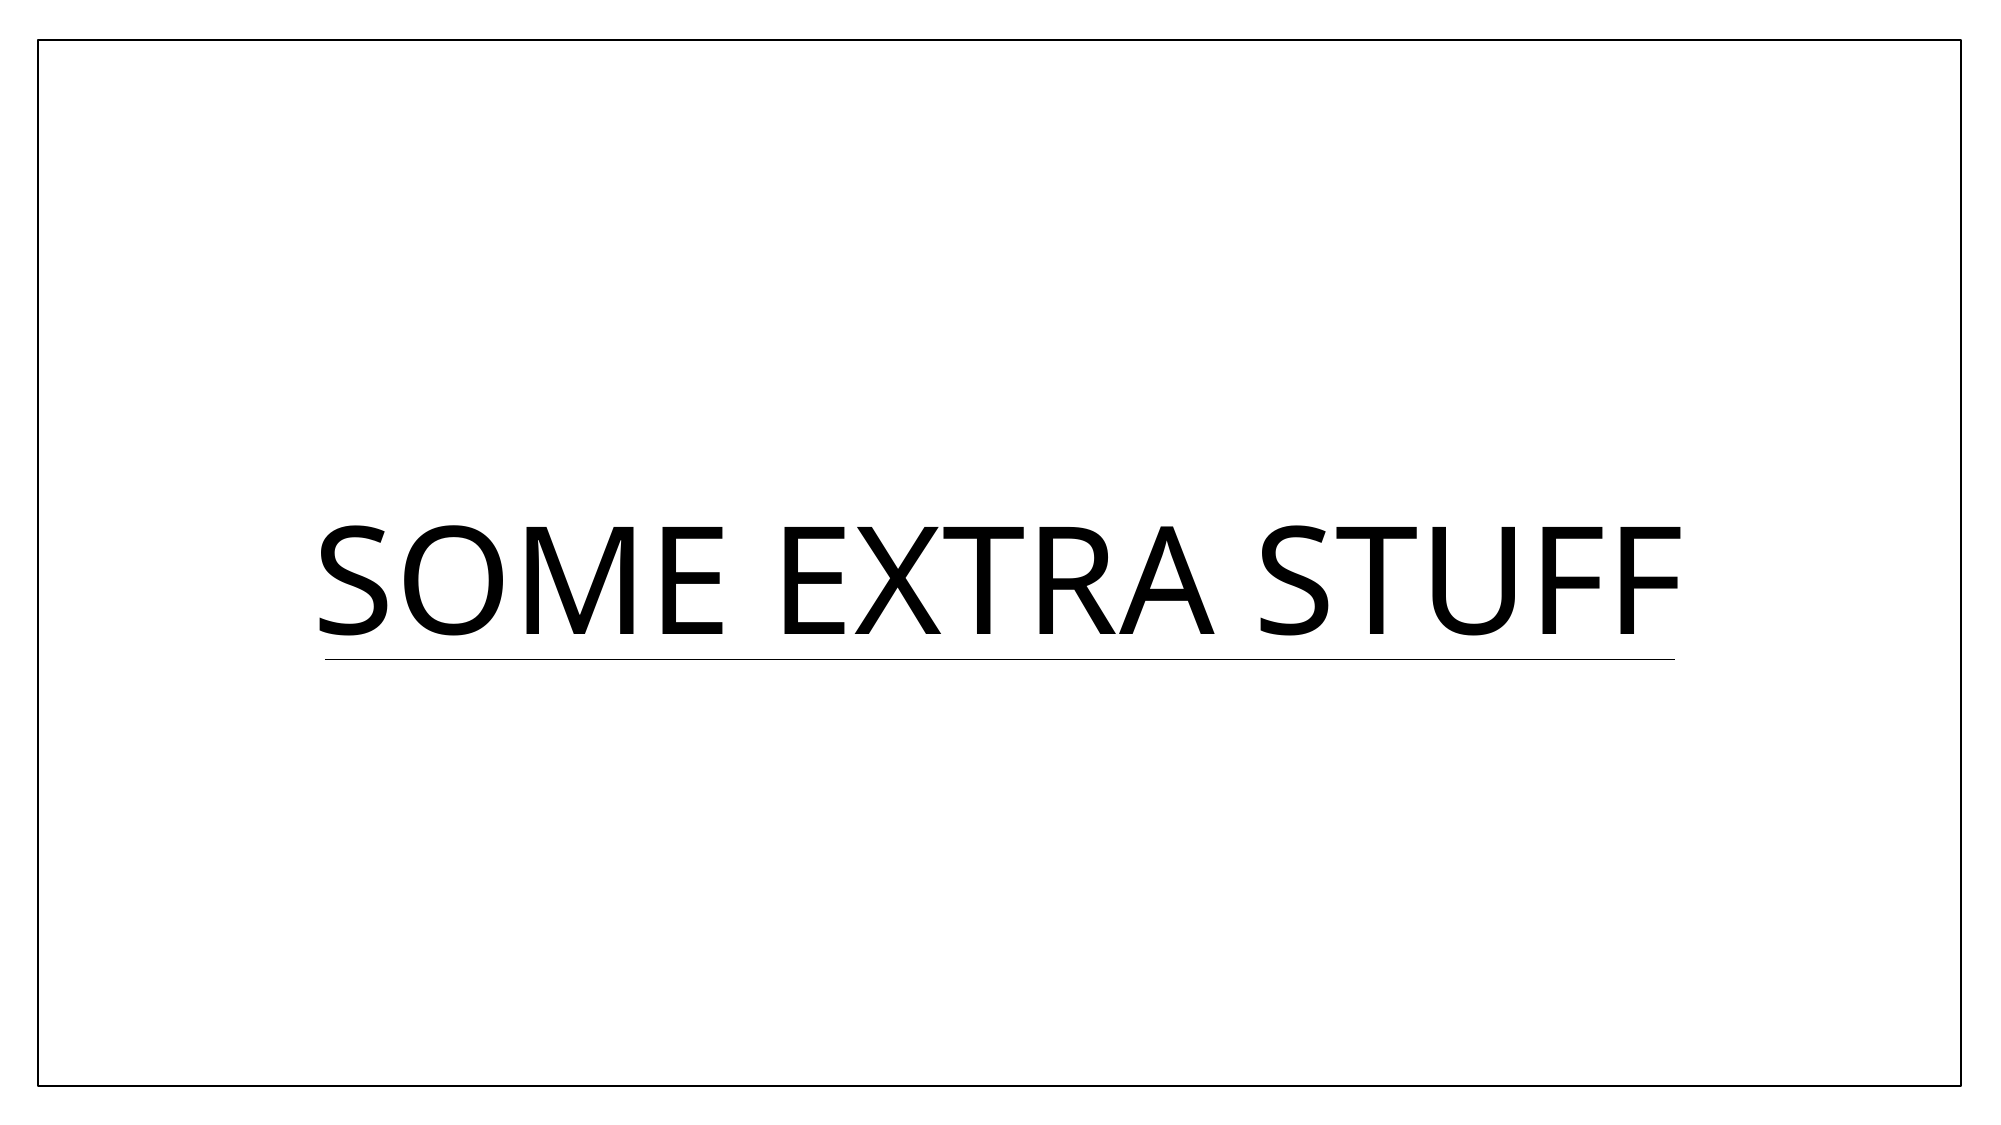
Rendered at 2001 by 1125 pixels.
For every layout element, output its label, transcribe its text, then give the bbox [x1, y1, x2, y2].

title Some extra stuff [181, 192, 1817, 673]
